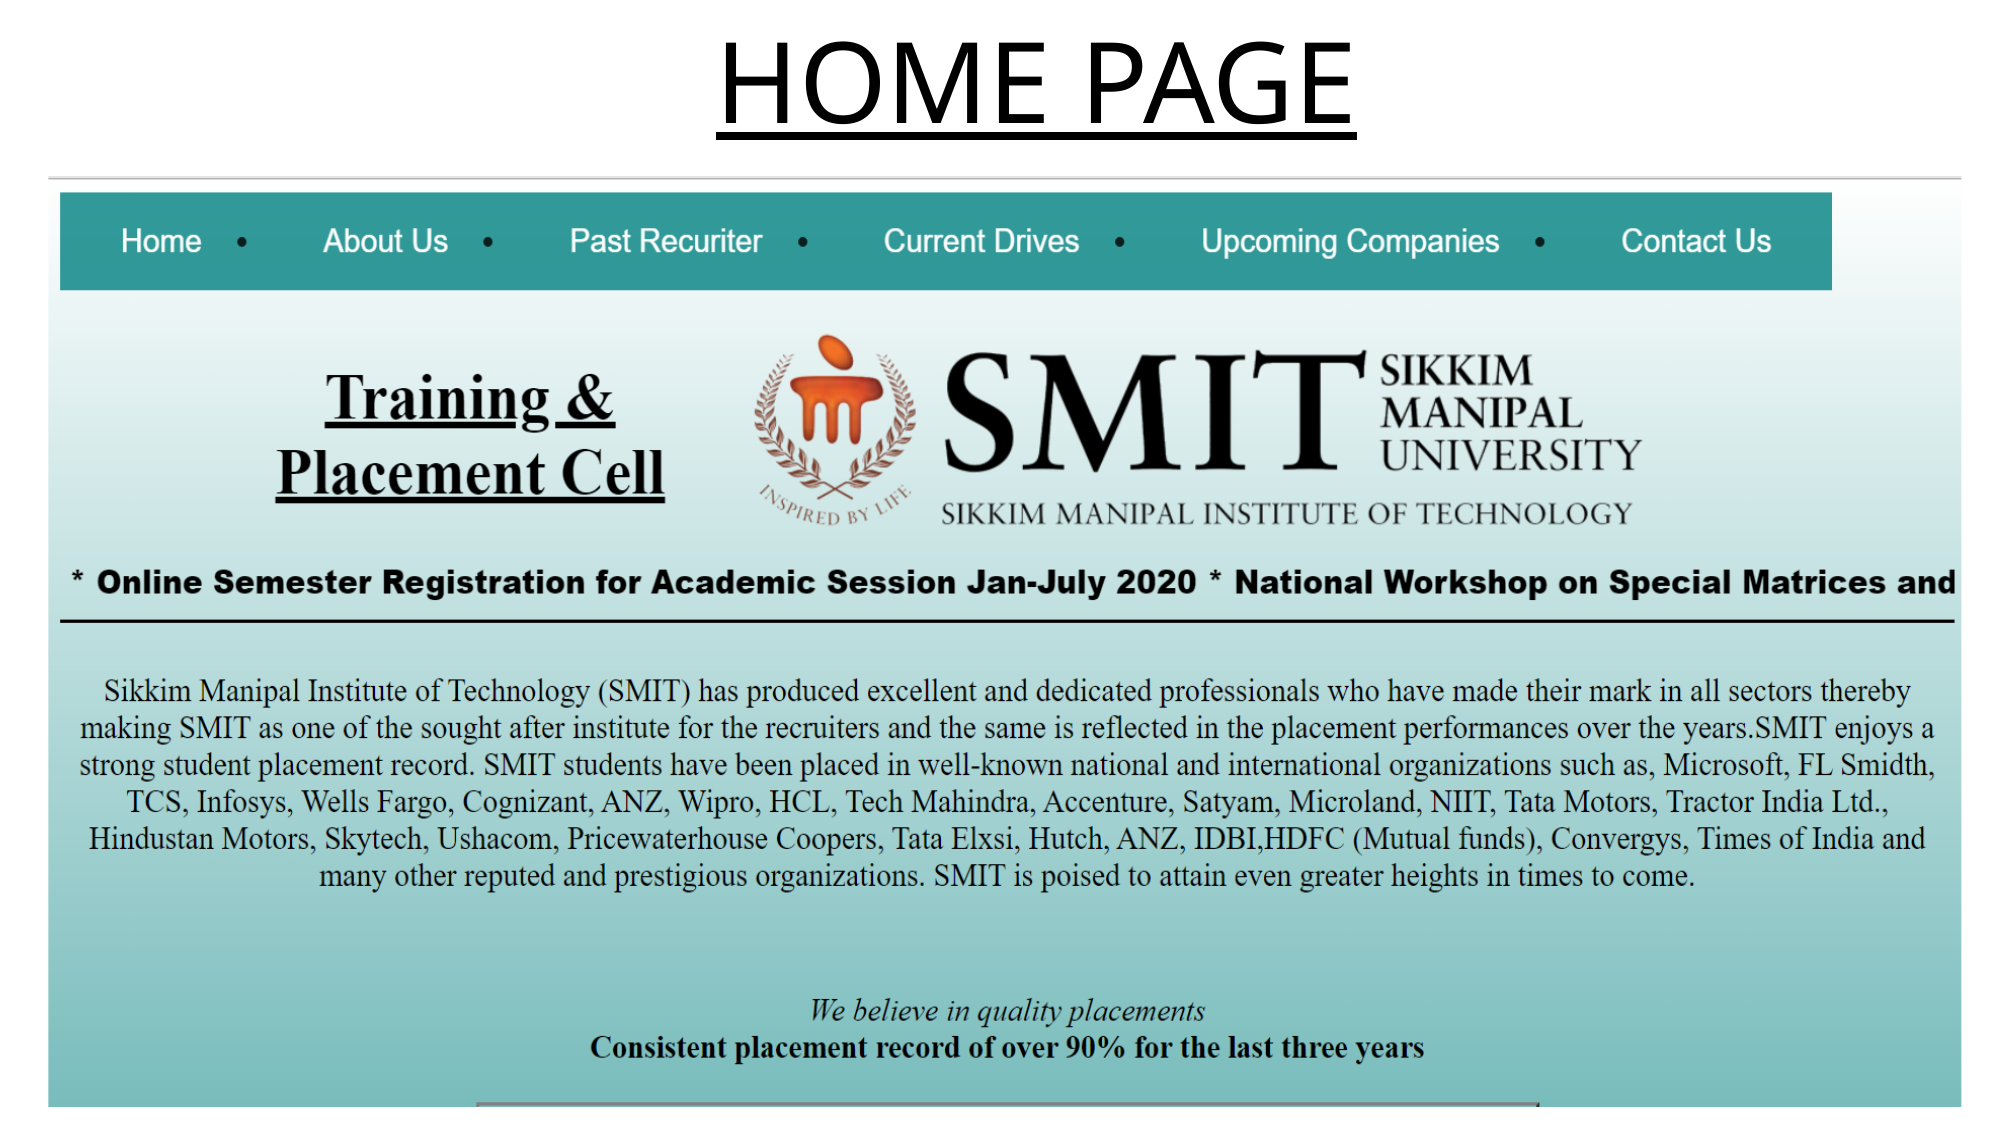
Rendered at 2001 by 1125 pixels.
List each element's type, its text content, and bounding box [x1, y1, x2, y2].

picture [48, 176, 1962, 1108]
title Home page [425, 0, 1648, 175]
